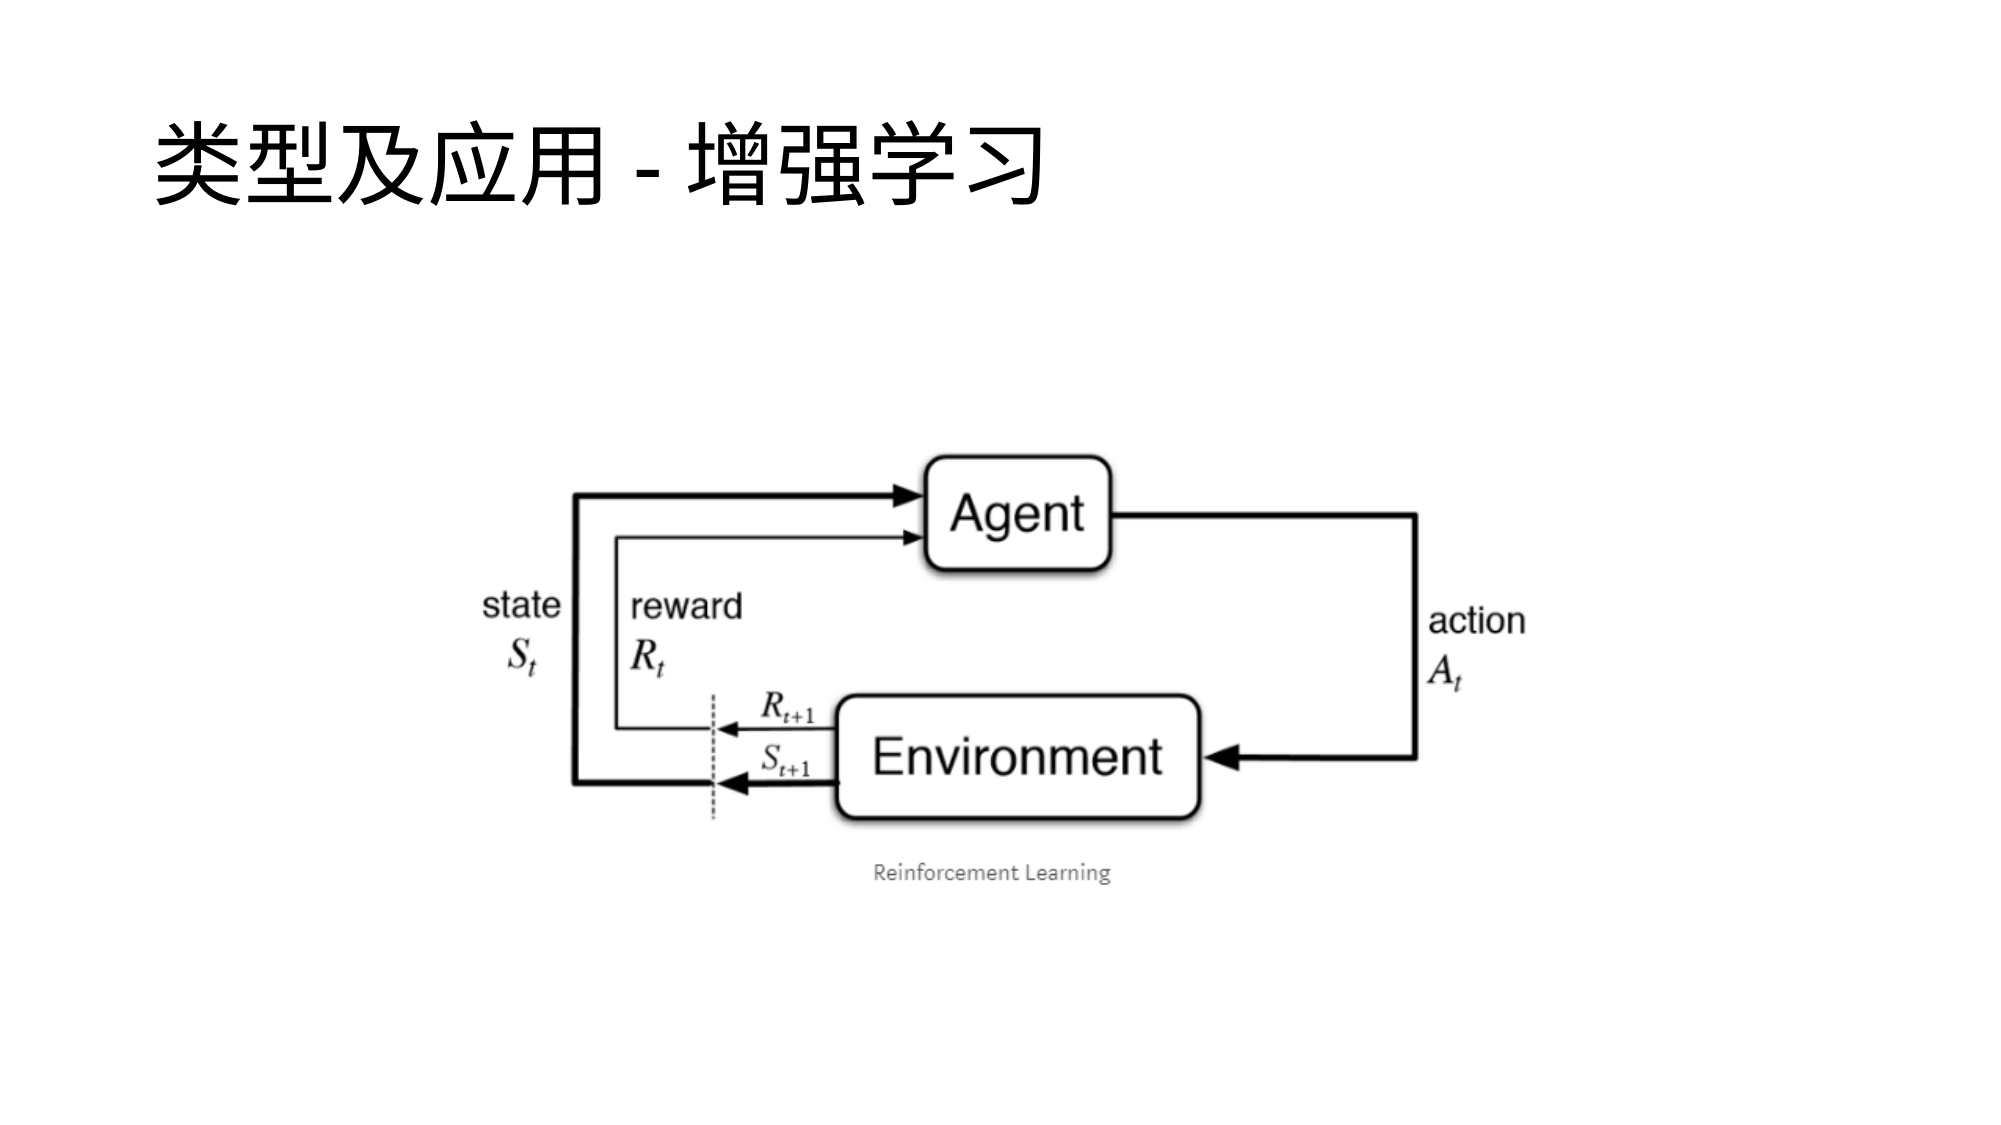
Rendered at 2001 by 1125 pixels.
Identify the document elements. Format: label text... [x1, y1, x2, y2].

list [391, 405, 1607, 907]
title 类型及应用-增强学习 [137, 59, 1863, 278]
